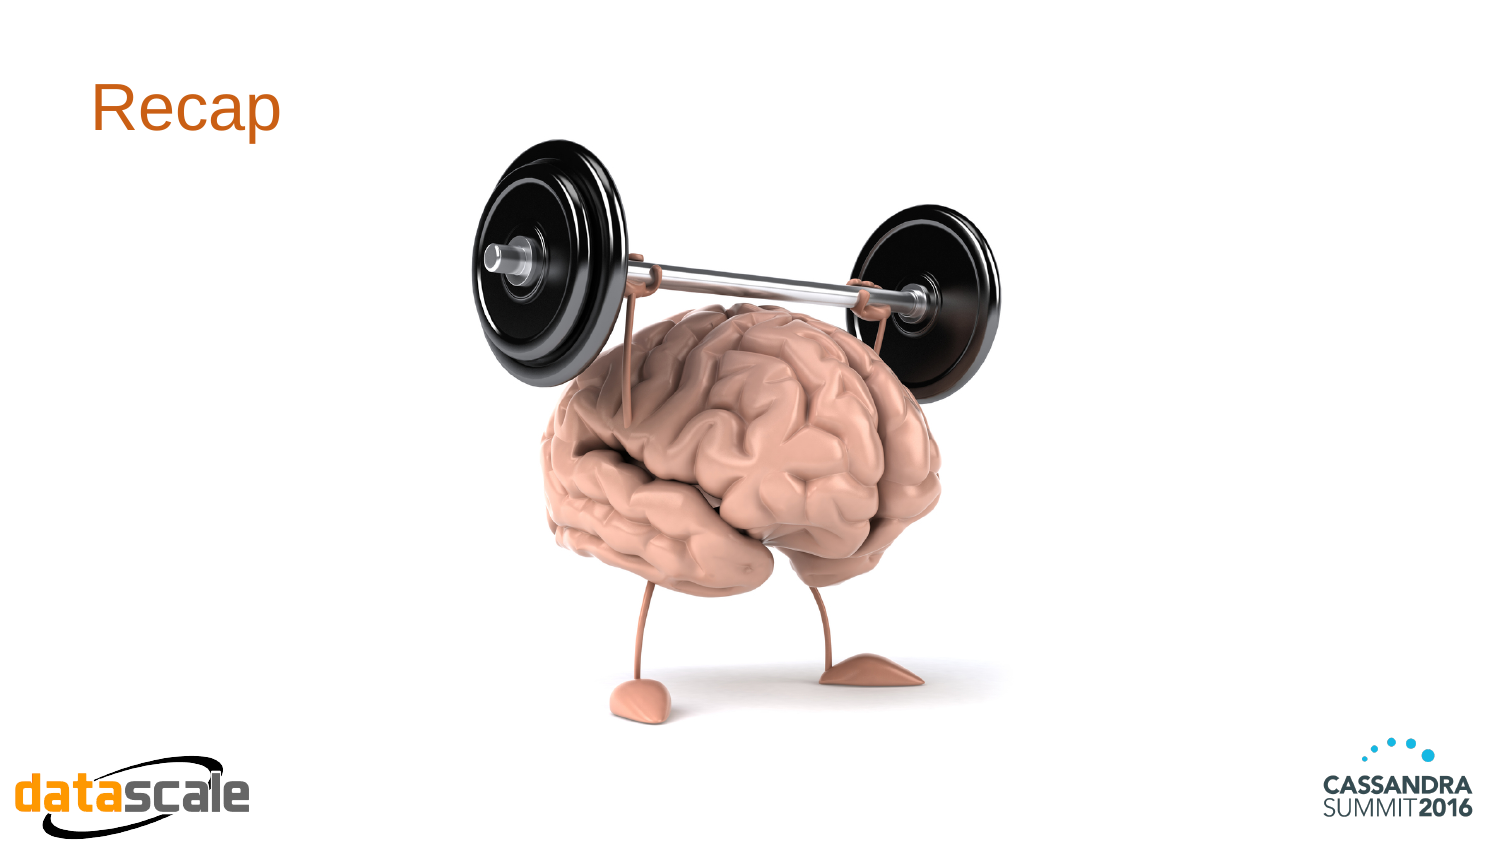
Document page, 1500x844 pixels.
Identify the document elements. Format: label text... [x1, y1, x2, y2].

picture [1320, 734, 1475, 819]
picture [437, 121, 1063, 753]
title Recap [75, 33, 1425, 175]
picture [0, 747, 262, 844]
